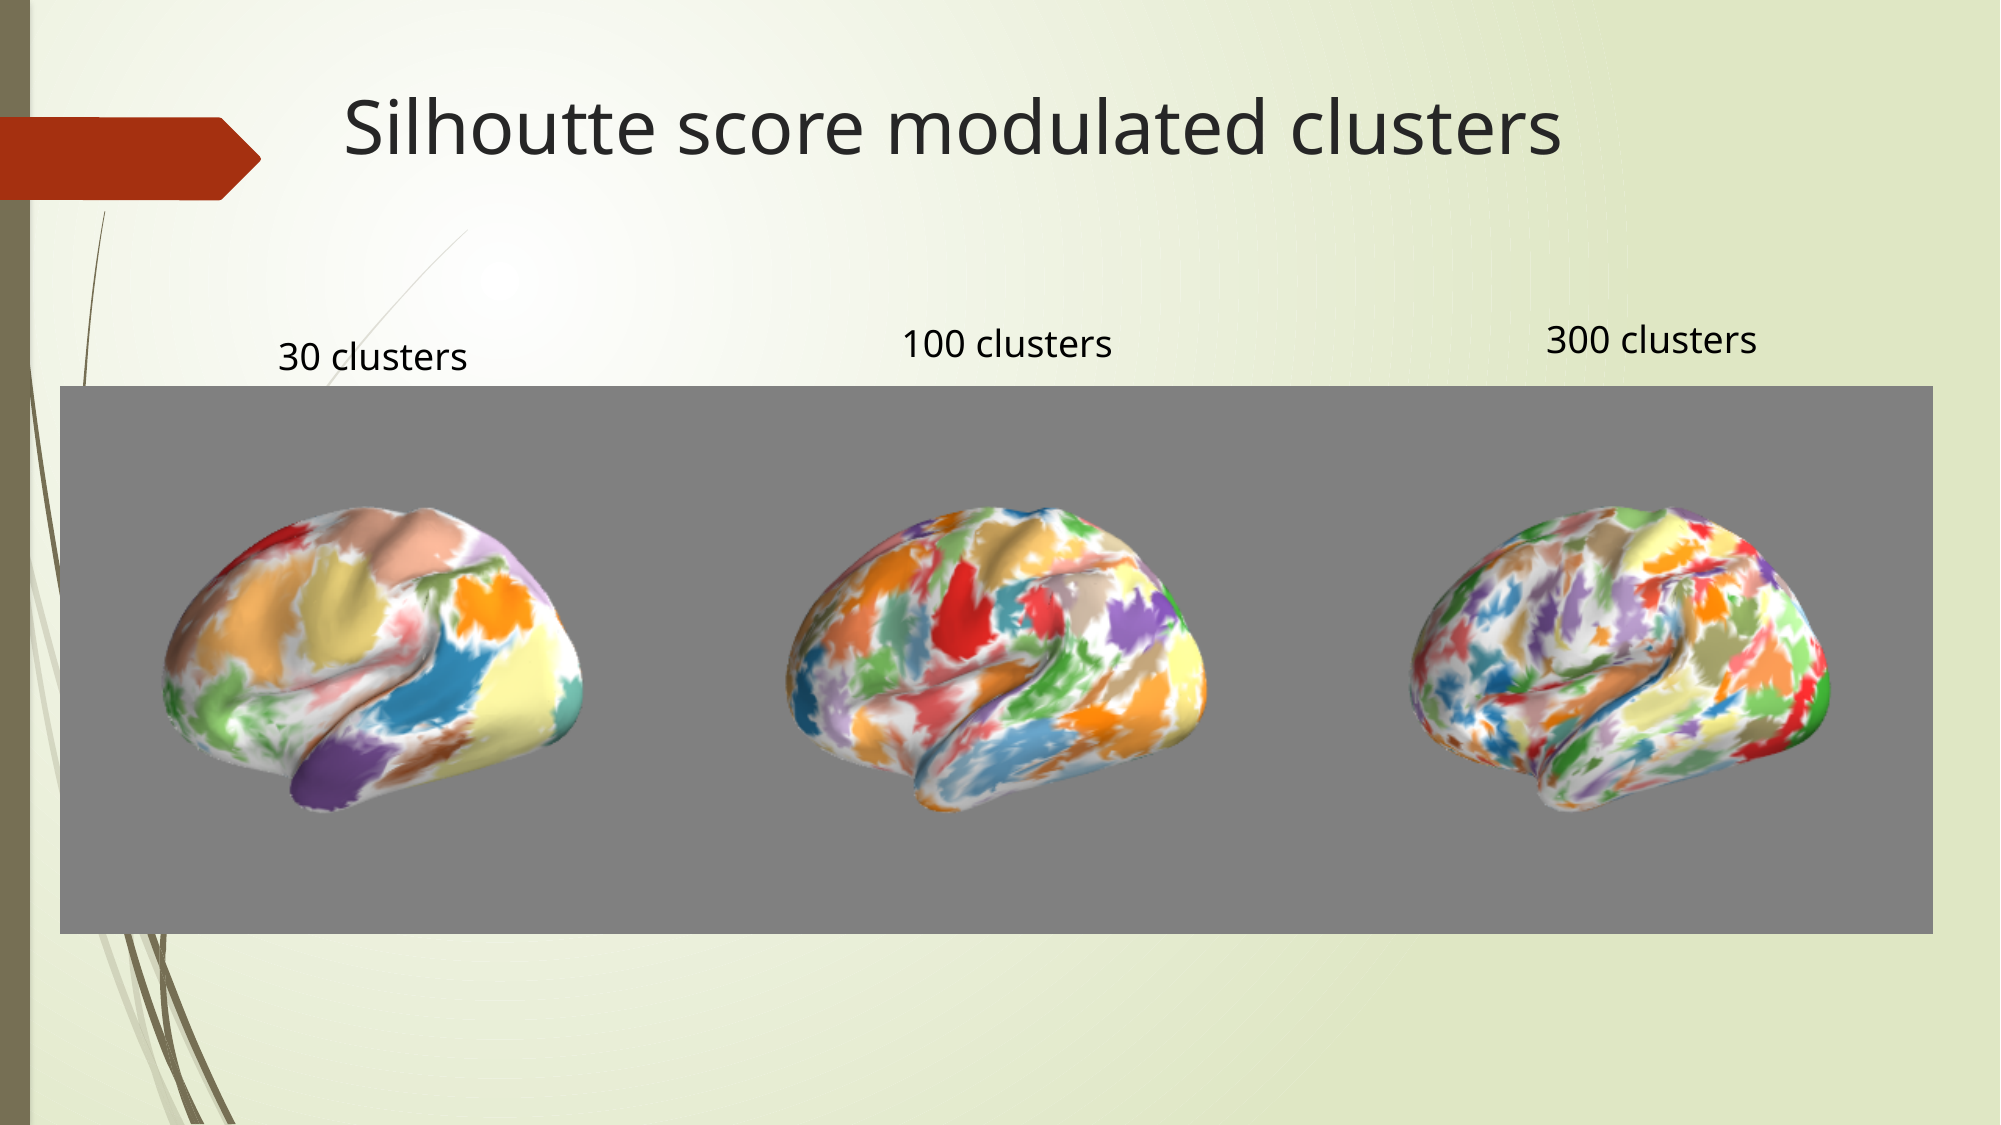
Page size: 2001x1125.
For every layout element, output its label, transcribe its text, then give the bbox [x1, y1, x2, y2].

text_box 100 clusters [886, 312, 1128, 373]
title Silhoutte score modulated clusters [328, 72, 1791, 283]
picture [1307, 386, 1934, 934]
text_box 300 clusters [1531, 308, 1773, 369]
text_box 30 clusters [263, 325, 483, 385]
picture [60, 386, 686, 934]
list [686, 386, 1307, 934]
